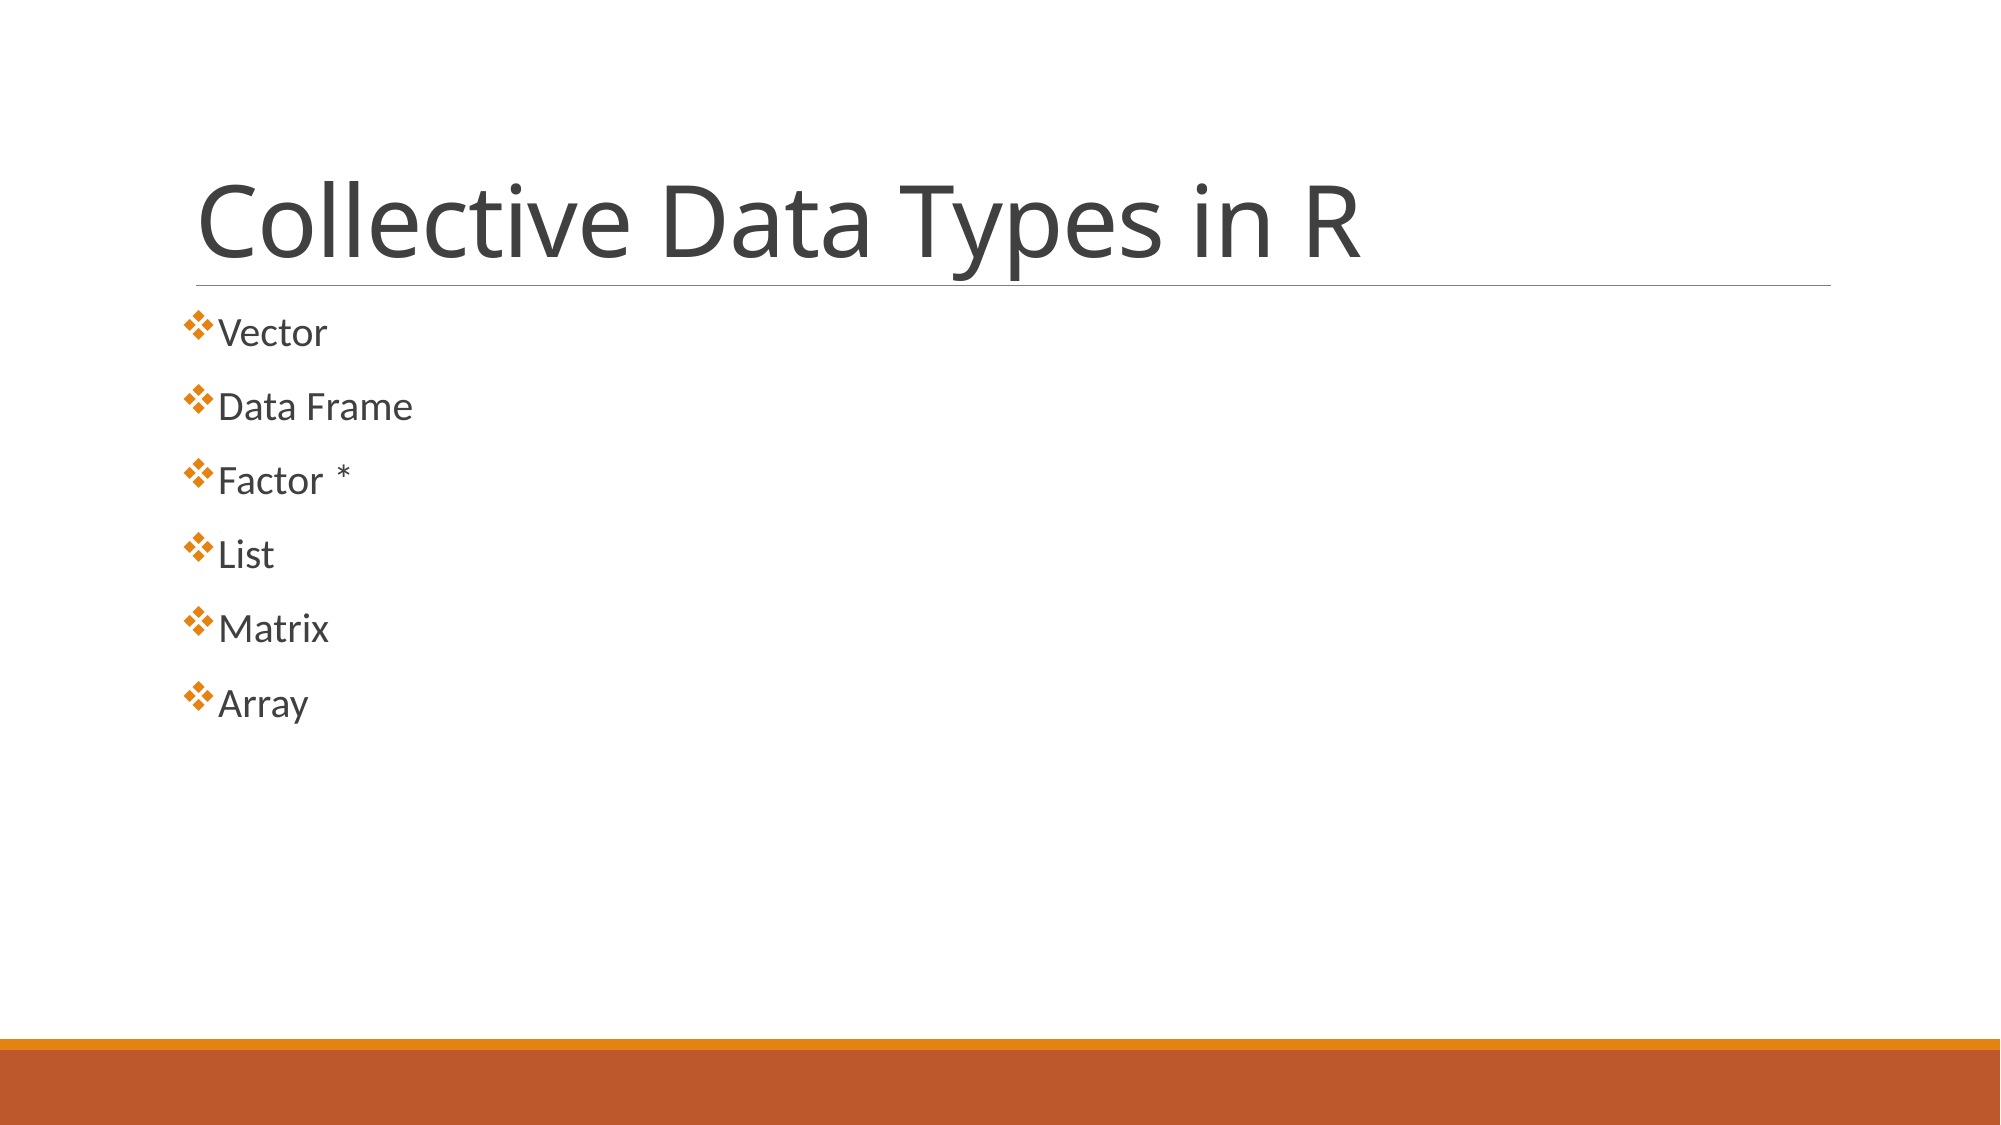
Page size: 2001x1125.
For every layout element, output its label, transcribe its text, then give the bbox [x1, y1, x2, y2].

title Collective Data Types in R [180, 47, 1830, 285]
list Vector Data Frame Factor * List Matrix Array [180, 302, 1830, 963]
